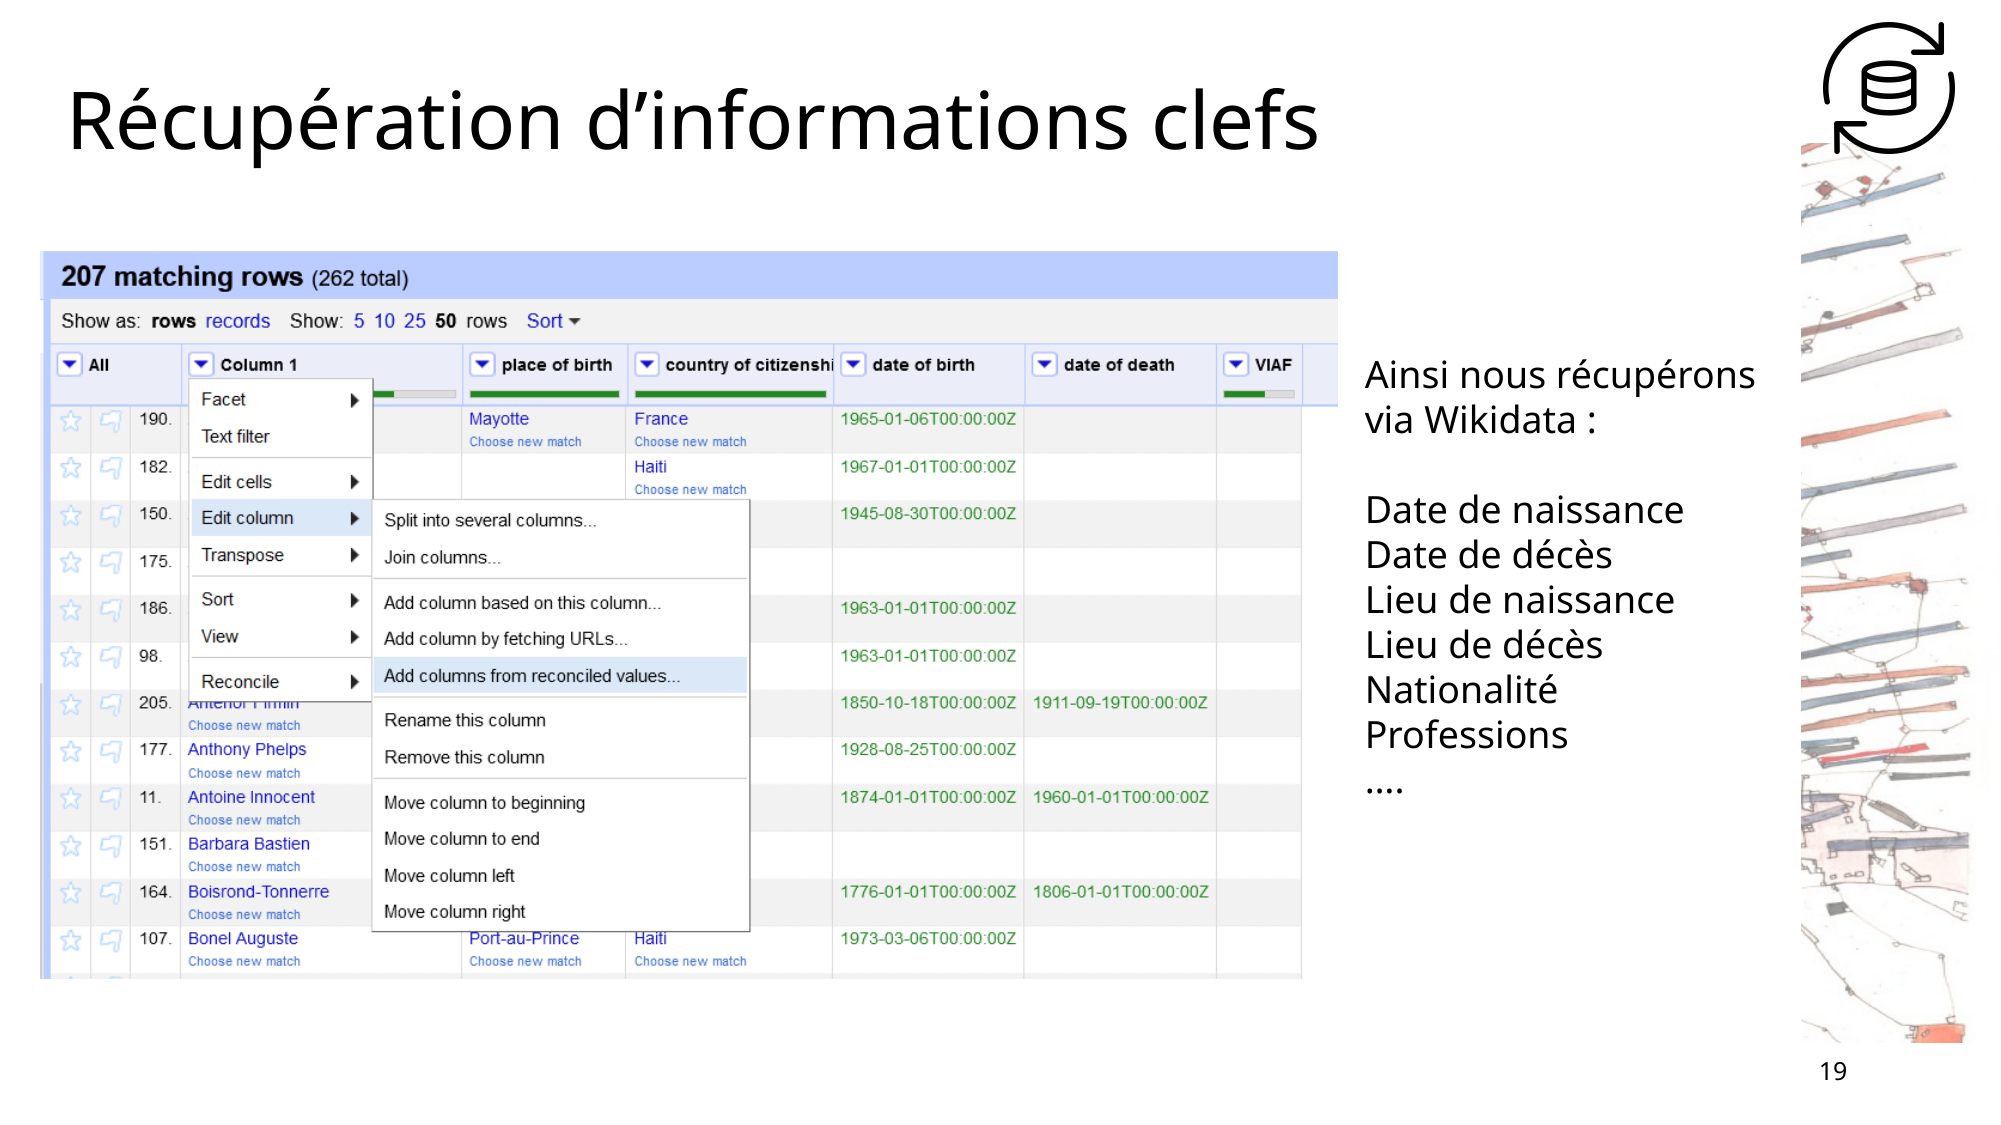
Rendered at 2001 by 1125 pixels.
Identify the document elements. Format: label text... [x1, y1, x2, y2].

picture [40, 238, 1338, 979]
slide_number 19 [1412, 1042, 1863, 1103]
picture [1801, 22, 2000, 1043]
text_box Ainsi nous récupérons via Wikidata : Date de naissance Date de décès Lieu de naissance Lieu de décès Nationalité Professions …. [1350, 343, 1772, 898]
title Récupération d’informations clefs [51, 72, 1449, 176]
